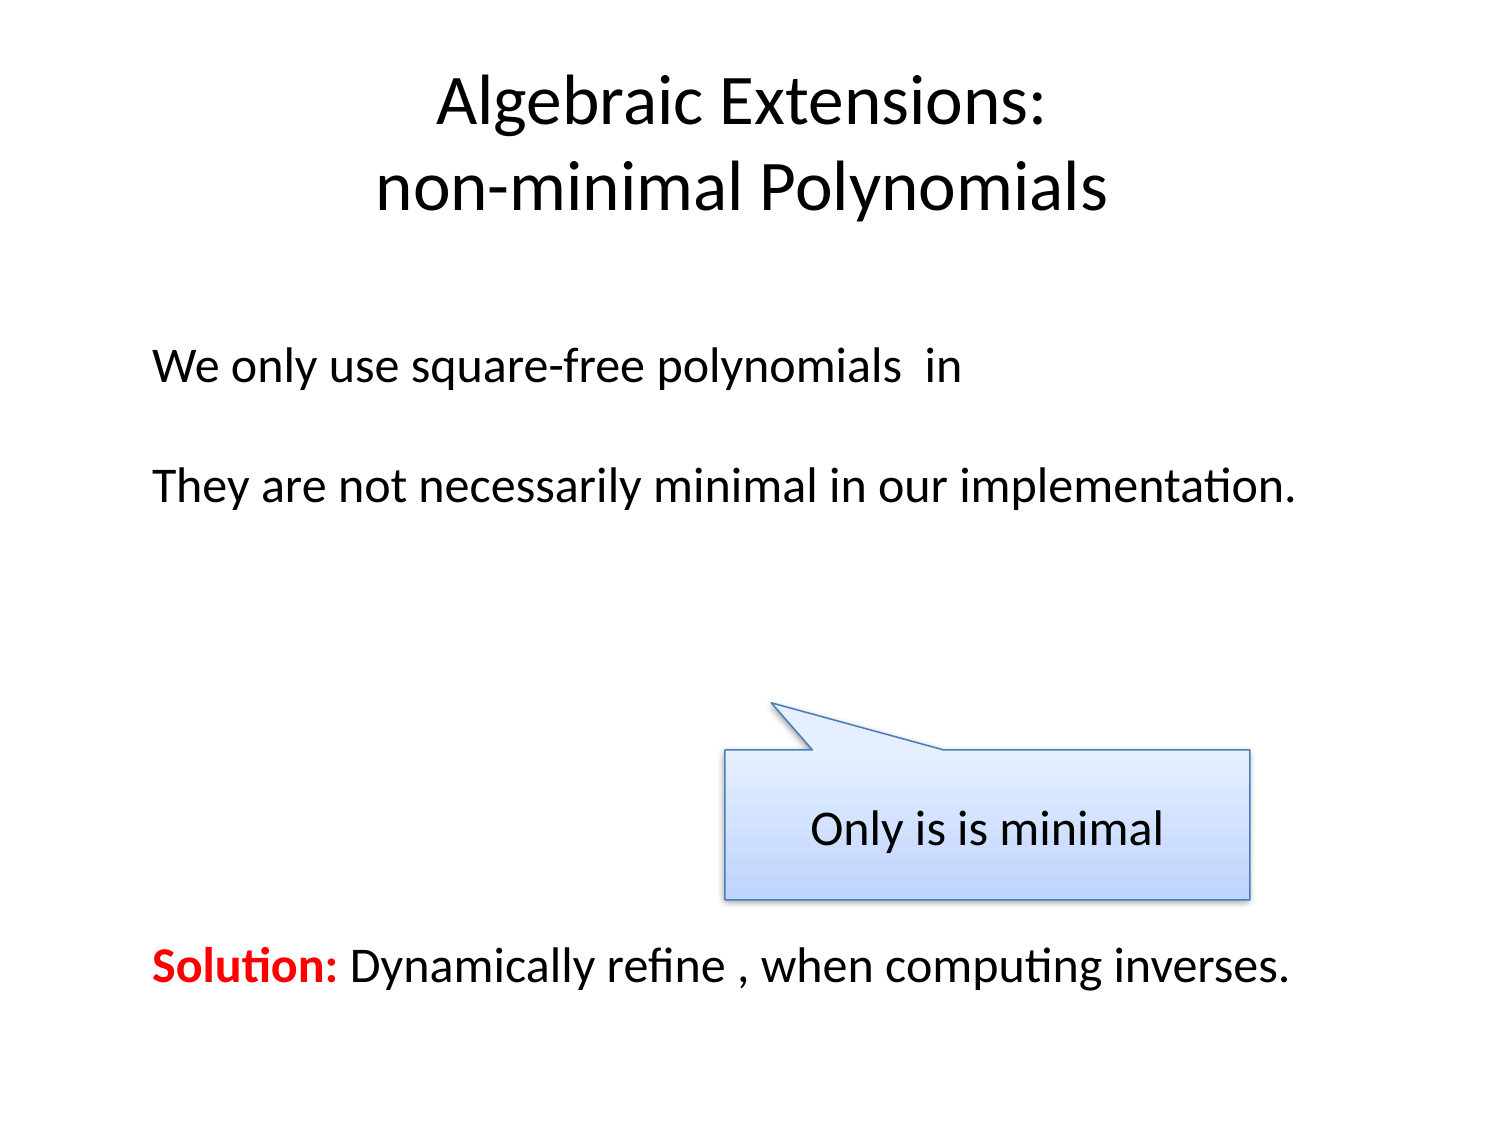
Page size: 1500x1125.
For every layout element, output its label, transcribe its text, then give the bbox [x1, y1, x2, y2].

title Algebraic Extensions: non-minimal Polynomials [75, 45, 1425, 233]
